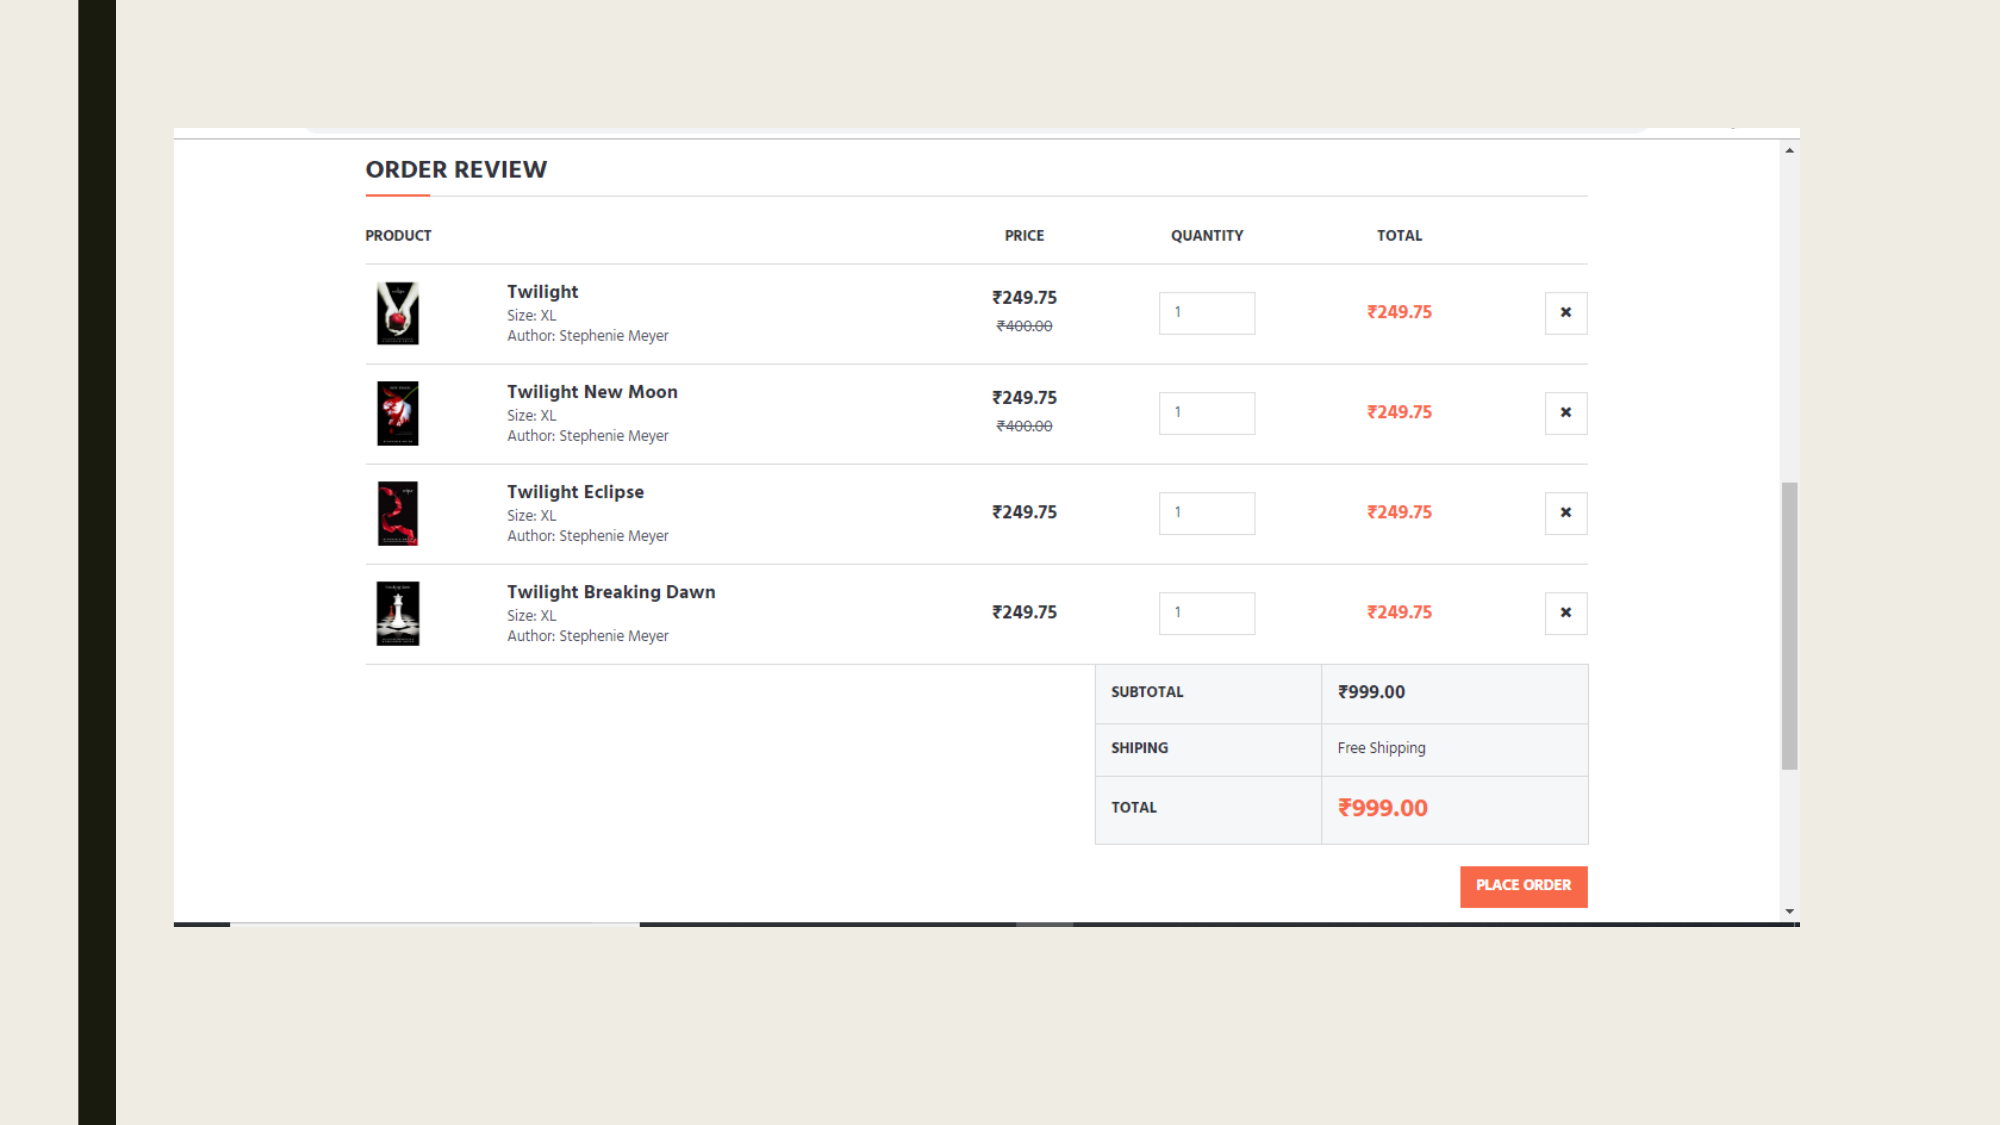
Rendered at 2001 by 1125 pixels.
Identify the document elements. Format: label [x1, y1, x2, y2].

picture [173, 128, 1800, 927]
